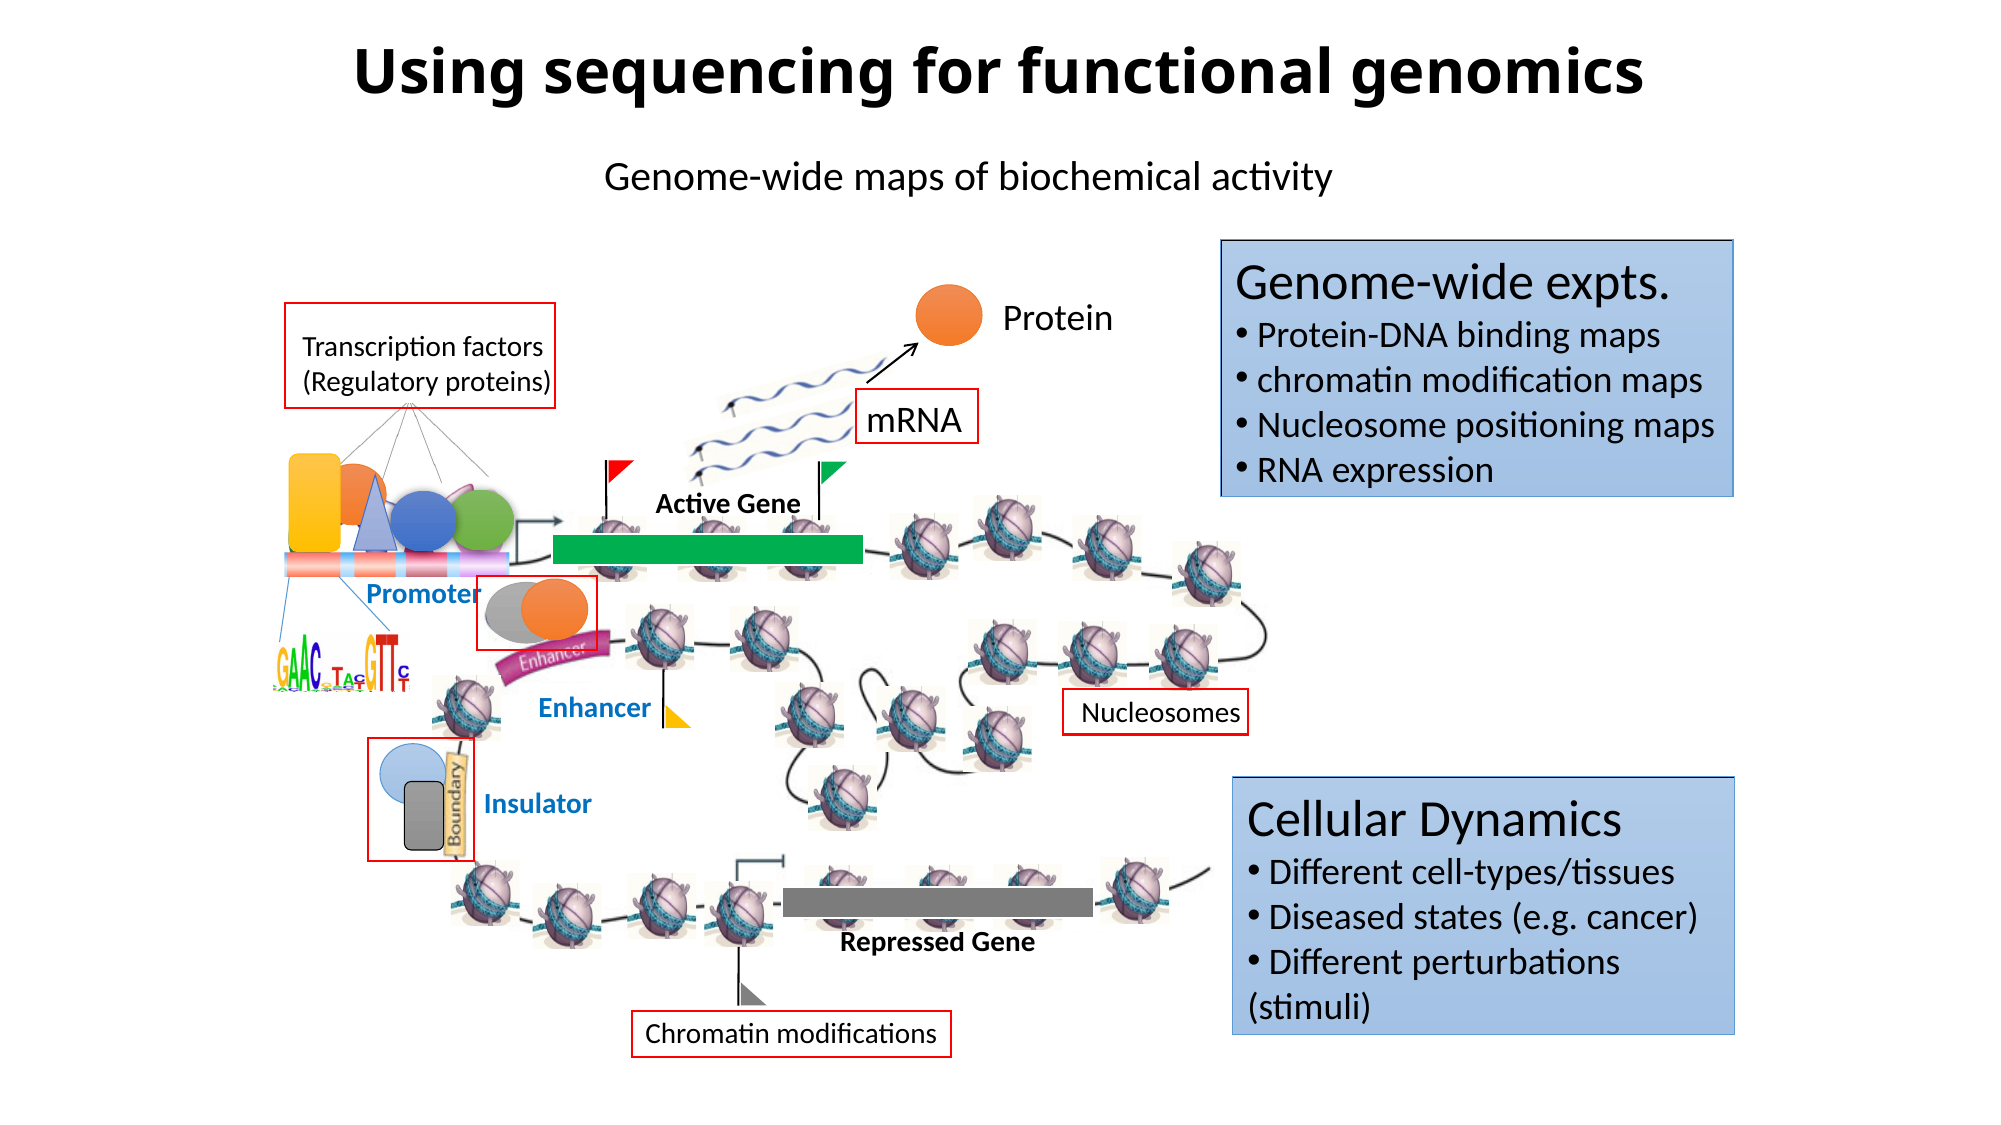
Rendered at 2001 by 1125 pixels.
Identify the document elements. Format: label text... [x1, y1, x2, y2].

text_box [273, 284, 1584, 1058]
text_box Genome-wide maps of biochemical activity [327, 141, 1611, 207]
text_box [285, 303, 598, 862]
text_box Using sequencing for functional genomics [288, 0, 1711, 138]
text_box Genome-wide expts. Protein-DNA binding maps chromatin modification maps Nucleosome positioning maps RNA expression [1220, 239, 1734, 497]
text_box Cellular Dynamics Different cell-types/tissues Diseased states (e.g. cancer) Different perturbations (stimuli) [1584, 776, 1735, 1035]
